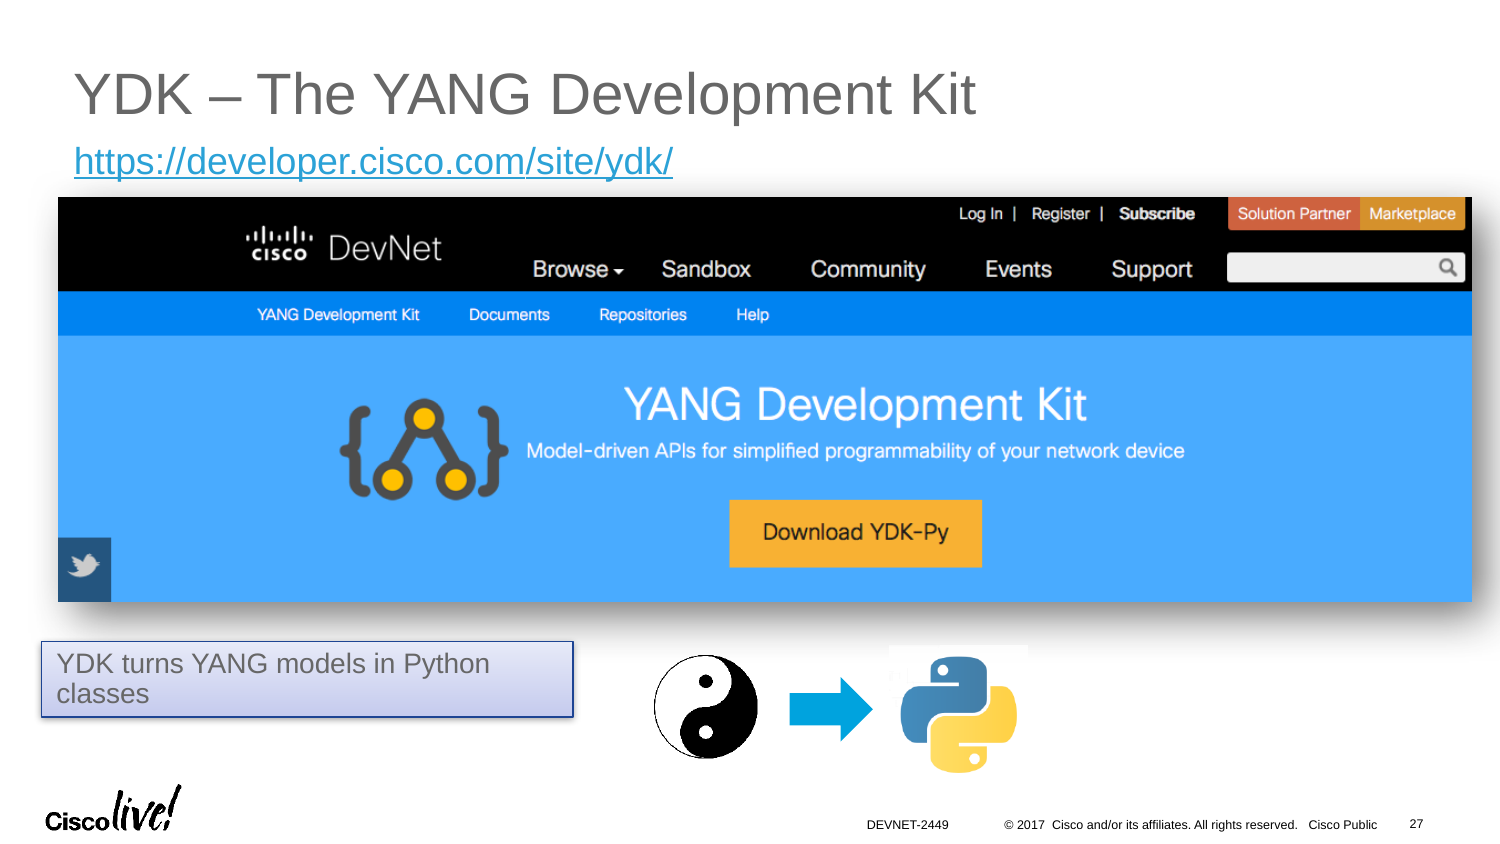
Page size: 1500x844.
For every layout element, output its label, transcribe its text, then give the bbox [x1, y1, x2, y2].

footer DEVNET-2449 [856, 811, 975, 838]
text_box [789, 677, 873, 742]
picture [58, 197, 1472, 603]
slide_number 27 [1379, 801, 1439, 844]
picture [889, 645, 1028, 784]
list https://developer.cisco.com/site/ydk/ [58, 135, 1455, 194]
picture [653, 654, 758, 759]
text_box YDK turns YANG models in Python classes [41, 641, 574, 718]
picture [45, 784, 182, 835]
title YDK – The YANG Development Kit [58, 63, 1455, 135]
